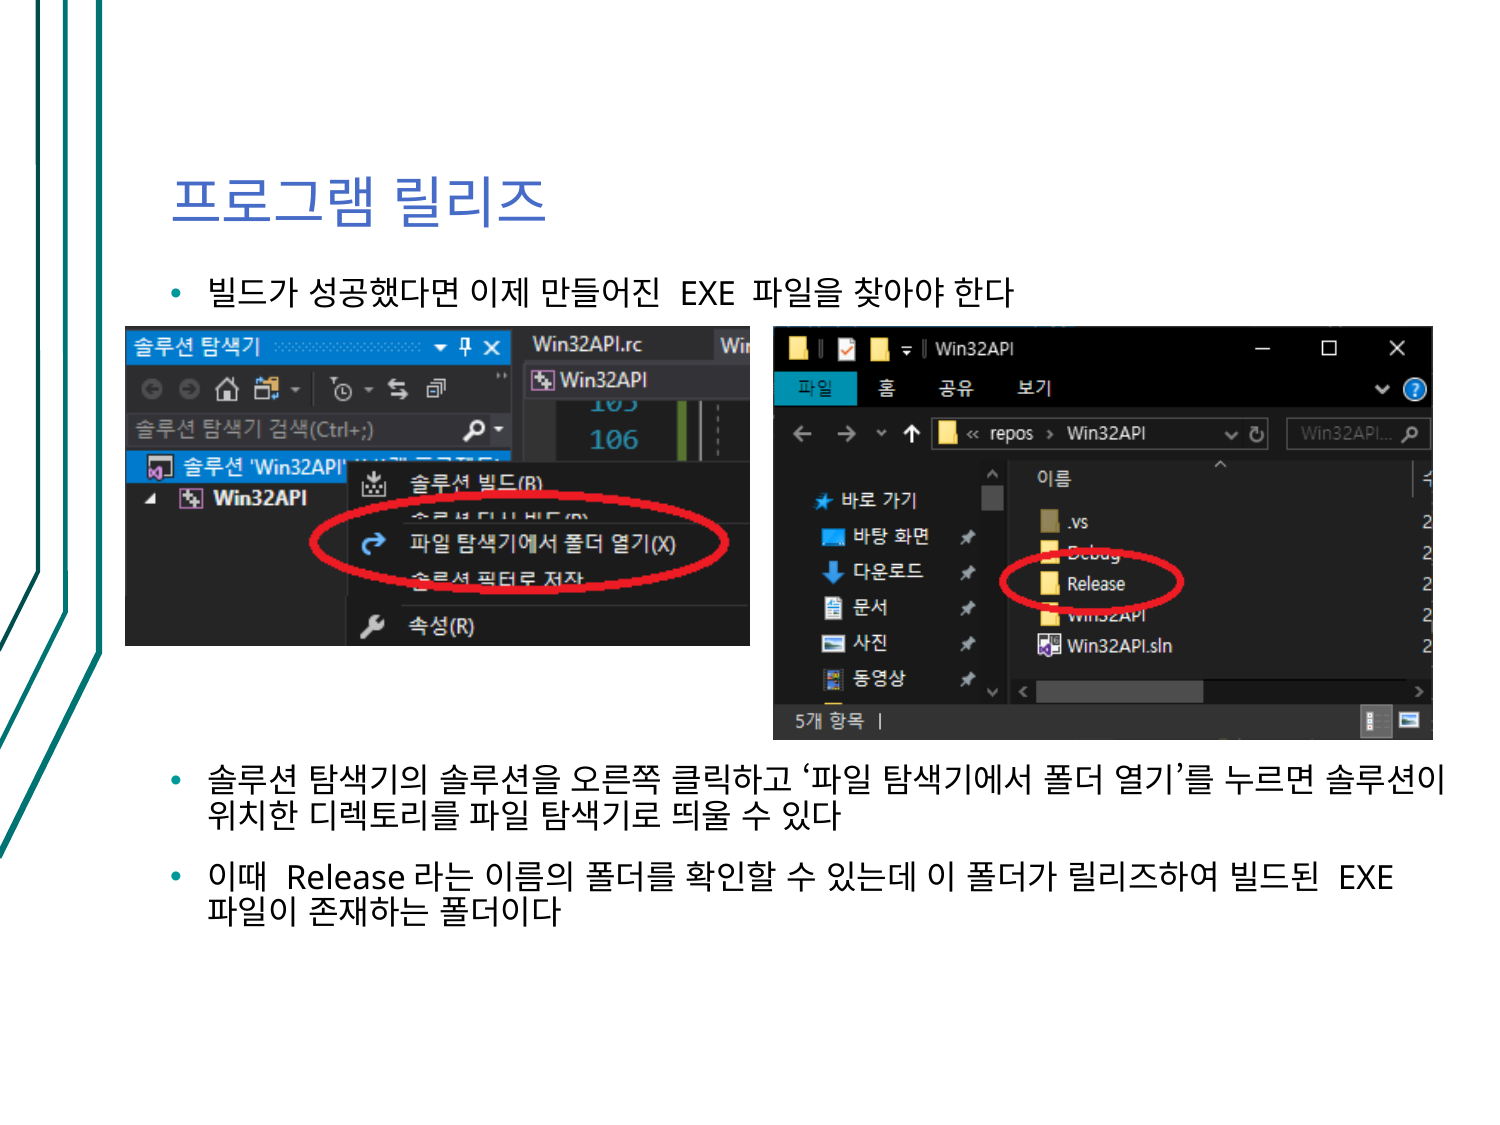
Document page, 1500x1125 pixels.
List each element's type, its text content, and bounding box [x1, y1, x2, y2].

picture [125, 326, 750, 646]
title 프로그램 릴리즈 [150, 45, 1425, 246]
picture [773, 326, 1433, 740]
list 빌드가 성공했다면 이제 만들어진 EXE 파일을 찾아야 한다 솔루션 탐색기의 솔루션을 오른쪽 클릭하고 ‘파일 탐색기에서 폴더 열기’를 누르면 솔루션이 위치한 디렉토리를 파일 탐색기로 띄울 수 있다 이때 Release라는 이름의 폴더를 확인할 수 있는데 이 폴더가 릴리즈하여 빌드된 EXE파일이 존재하는 폴더이다 [150, 267, 1500, 1125]
